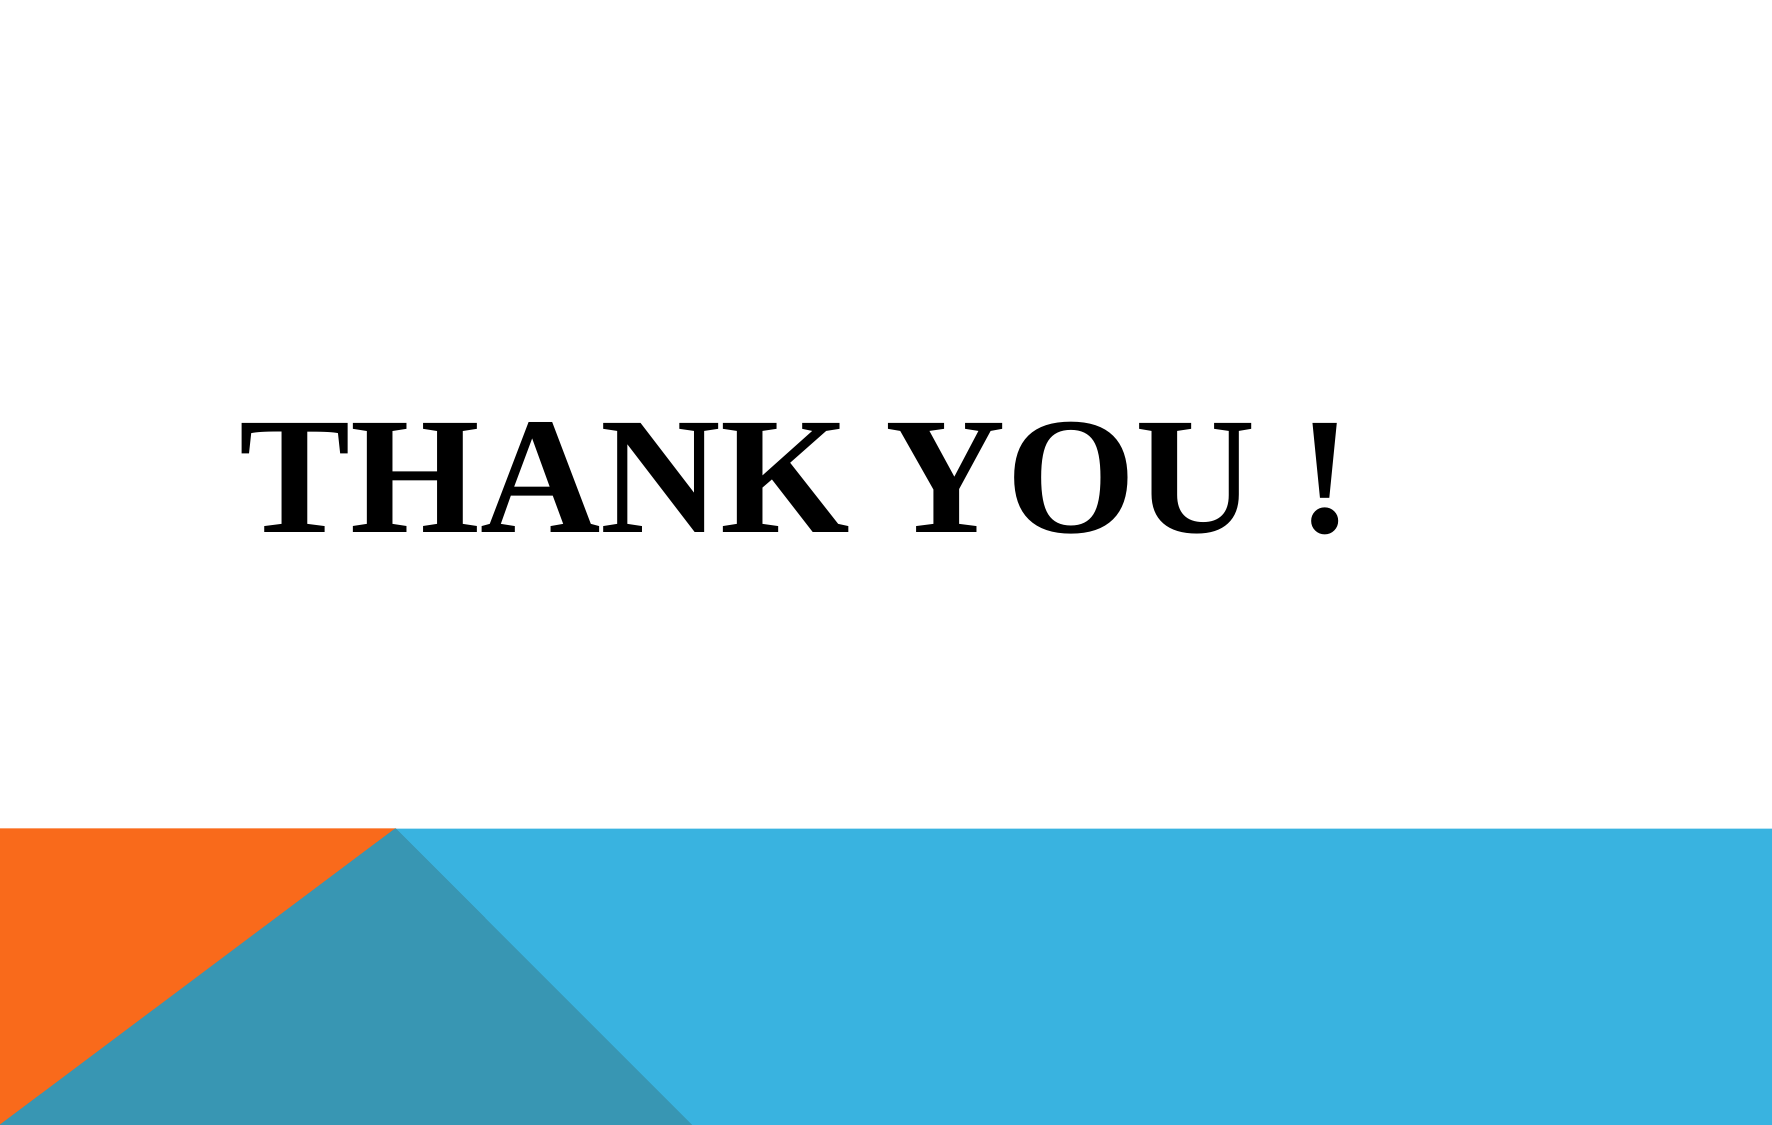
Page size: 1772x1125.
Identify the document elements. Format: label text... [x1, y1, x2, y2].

title THANK YOU ! [224, 420, 1682, 511]
